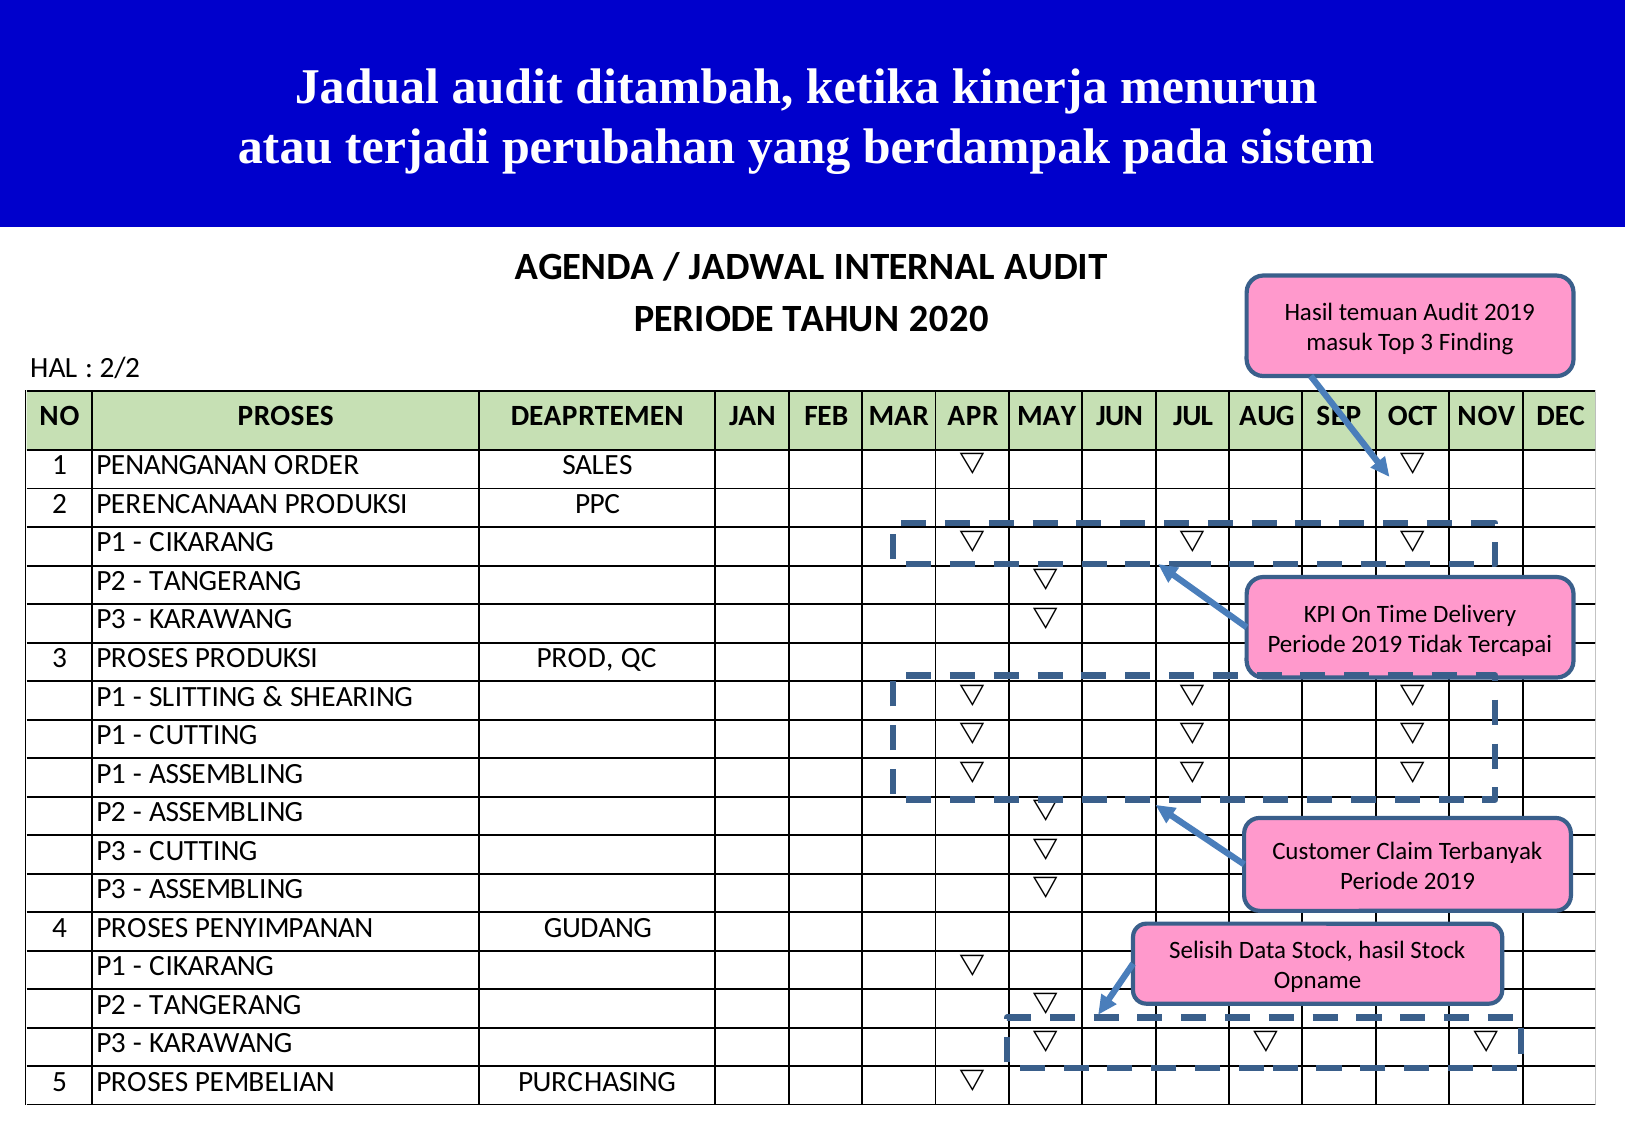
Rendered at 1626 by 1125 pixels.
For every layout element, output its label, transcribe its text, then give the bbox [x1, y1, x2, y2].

text_box Jadual audit ditambah, ketika kinerja menurun atau terjadi perubahan yang berdampak pada sistem [0, 0, 1625, 227]
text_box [1098, 963, 1134, 1015]
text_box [1158, 564, 1247, 628]
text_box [1310, 375, 1390, 477]
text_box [1155, 804, 1245, 865]
picture [24, 248, 1598, 1107]
